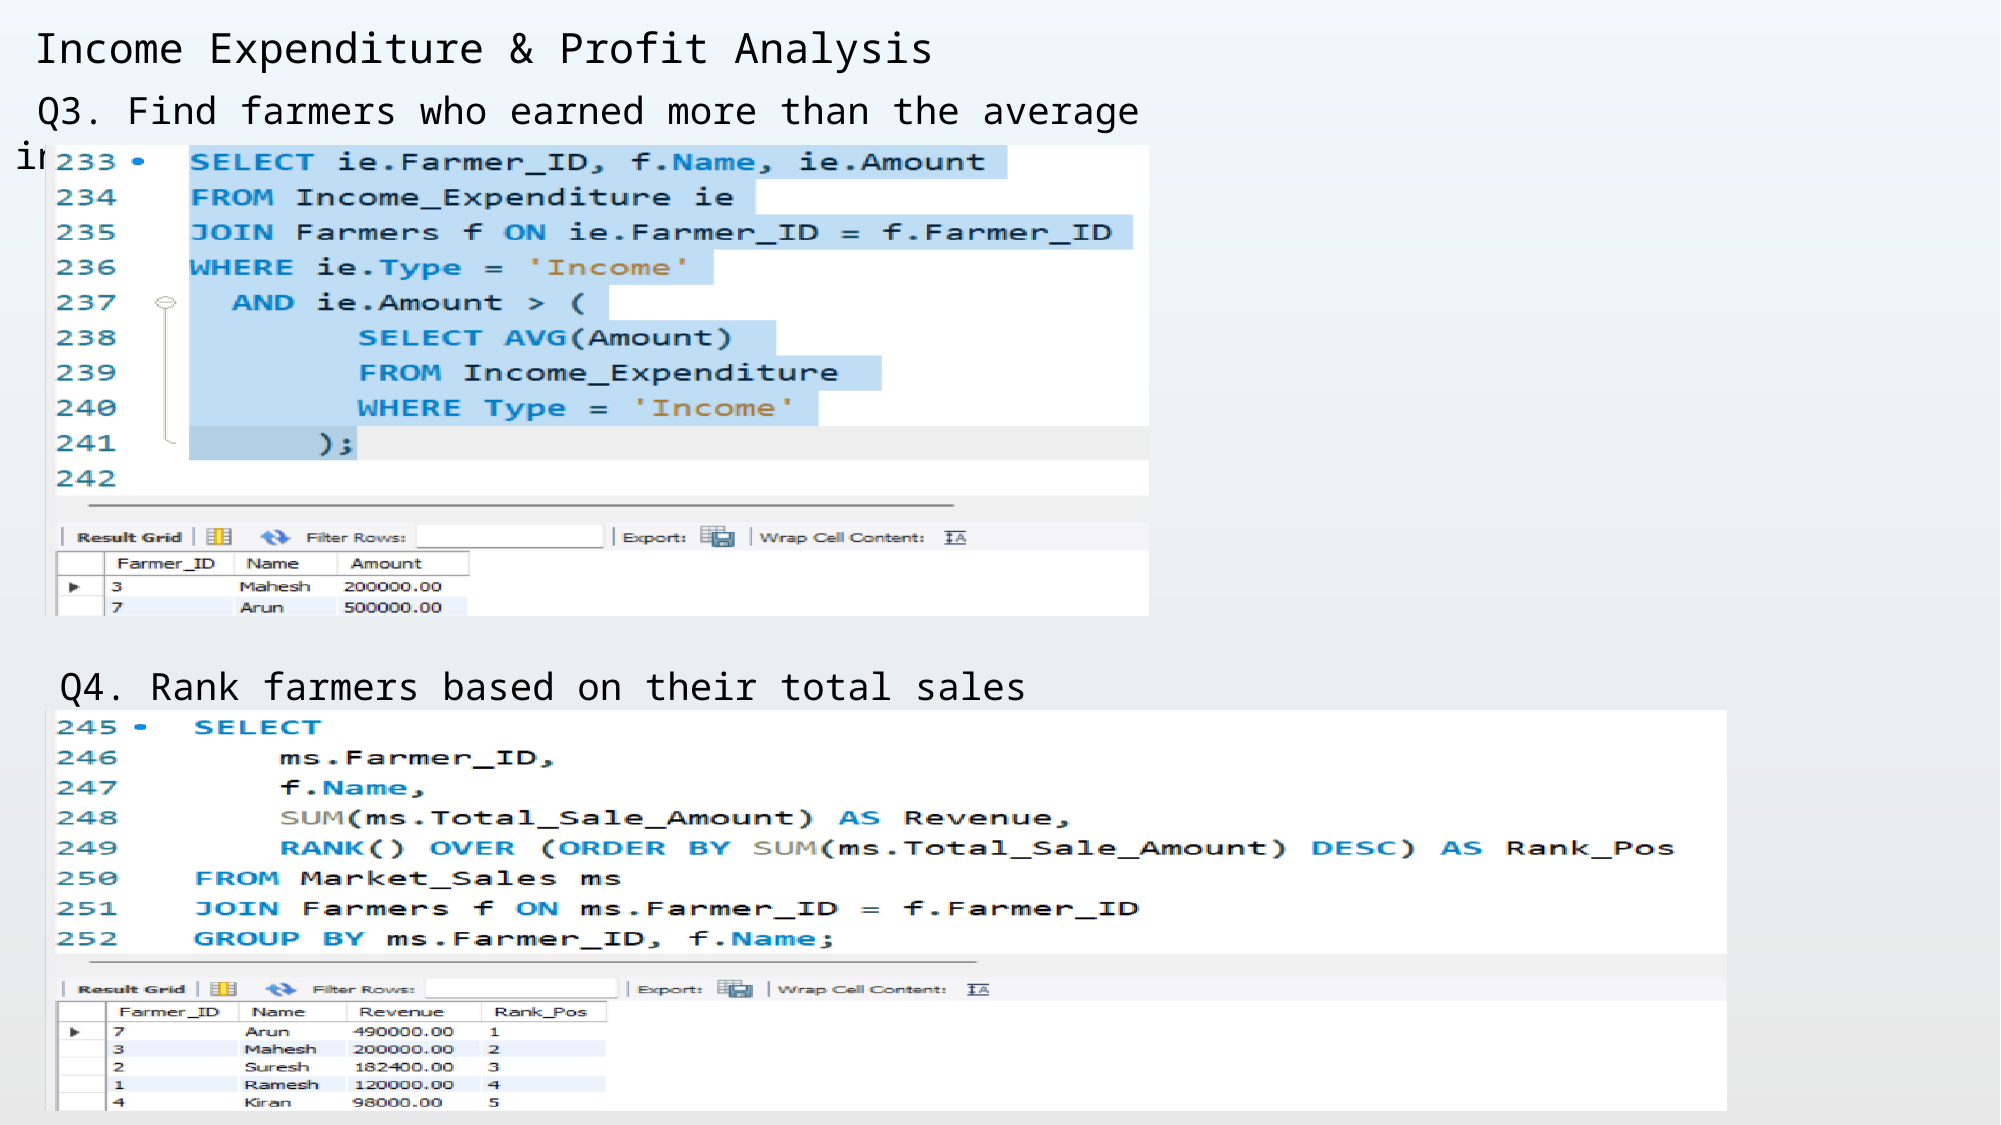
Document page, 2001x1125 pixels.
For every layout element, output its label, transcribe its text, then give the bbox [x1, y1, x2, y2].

picture [44, 710, 1728, 1112]
text_box Q4. Rank farmers based on their total sales amount. [45, 655, 1165, 710]
text_box Income Expenditure & Profit Analysis [18, 14, 1052, 79]
text_box Q3. Find farmers who earned more than the average income. [0, 79, 1246, 185]
picture [44, 144, 1150, 617]
